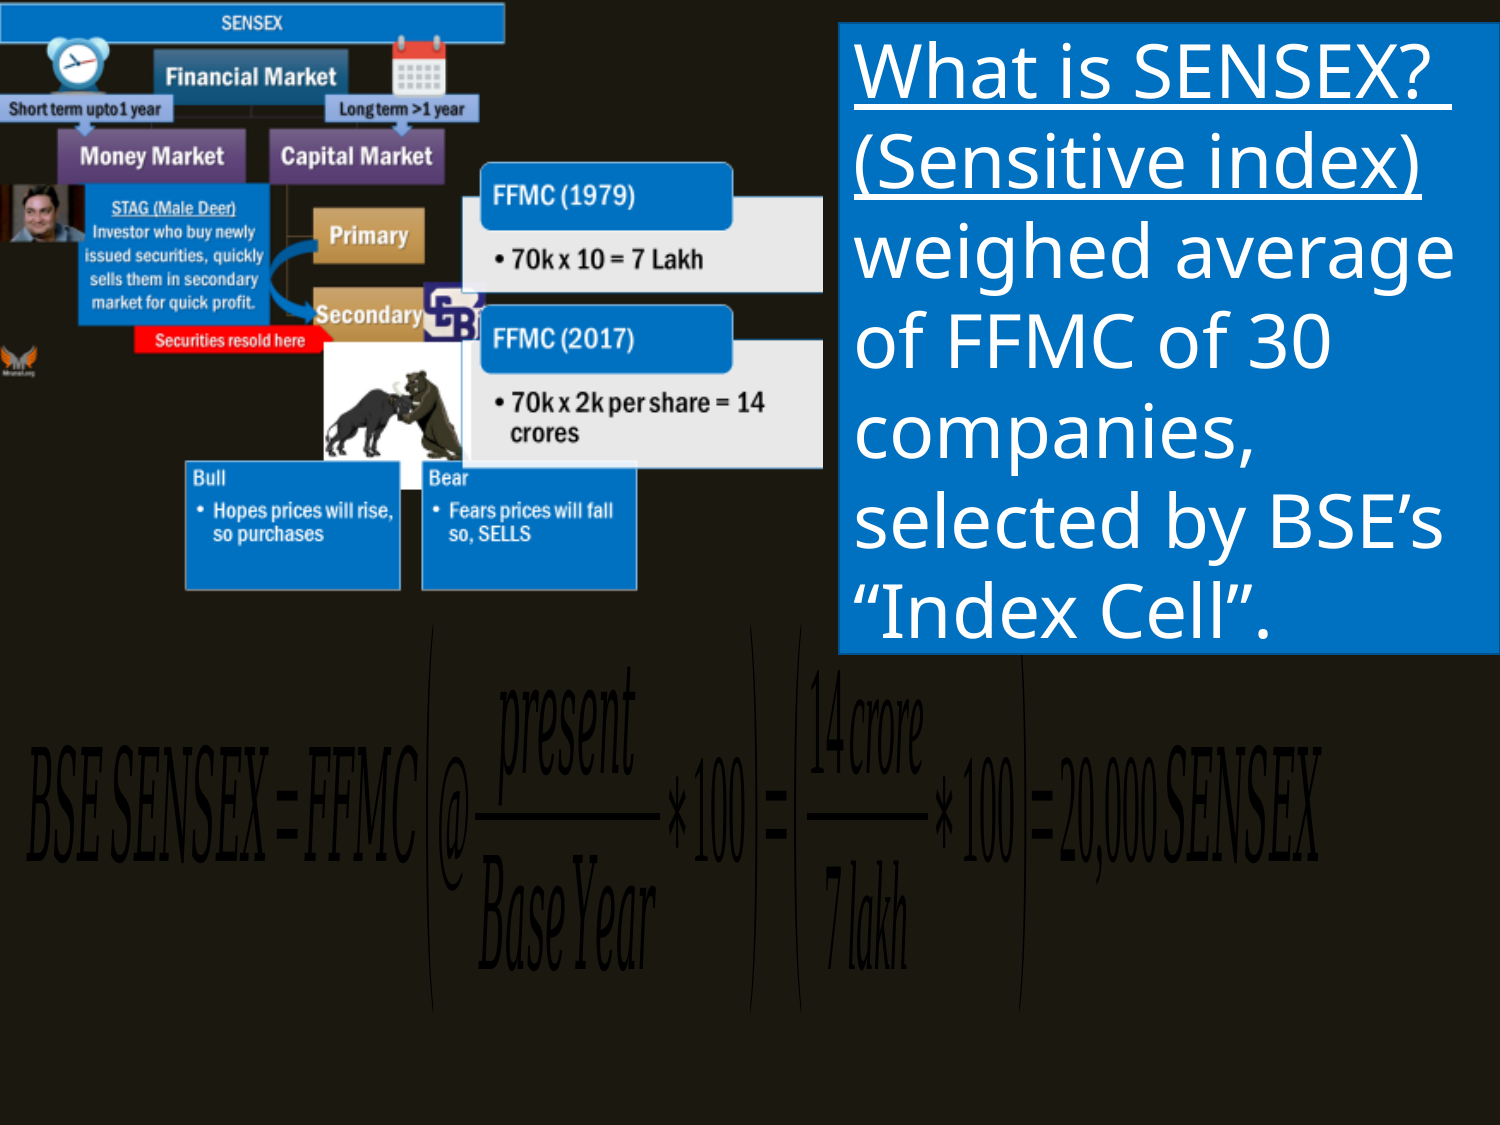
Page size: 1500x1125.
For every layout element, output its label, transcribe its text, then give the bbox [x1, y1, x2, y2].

picture [0, 0, 823, 617]
text_box What is SENSEX? (Sensitive index) weighed average of FFMC of 30 companies, selected by BSE’s “Index Cell”. [838, 22, 1500, 655]
